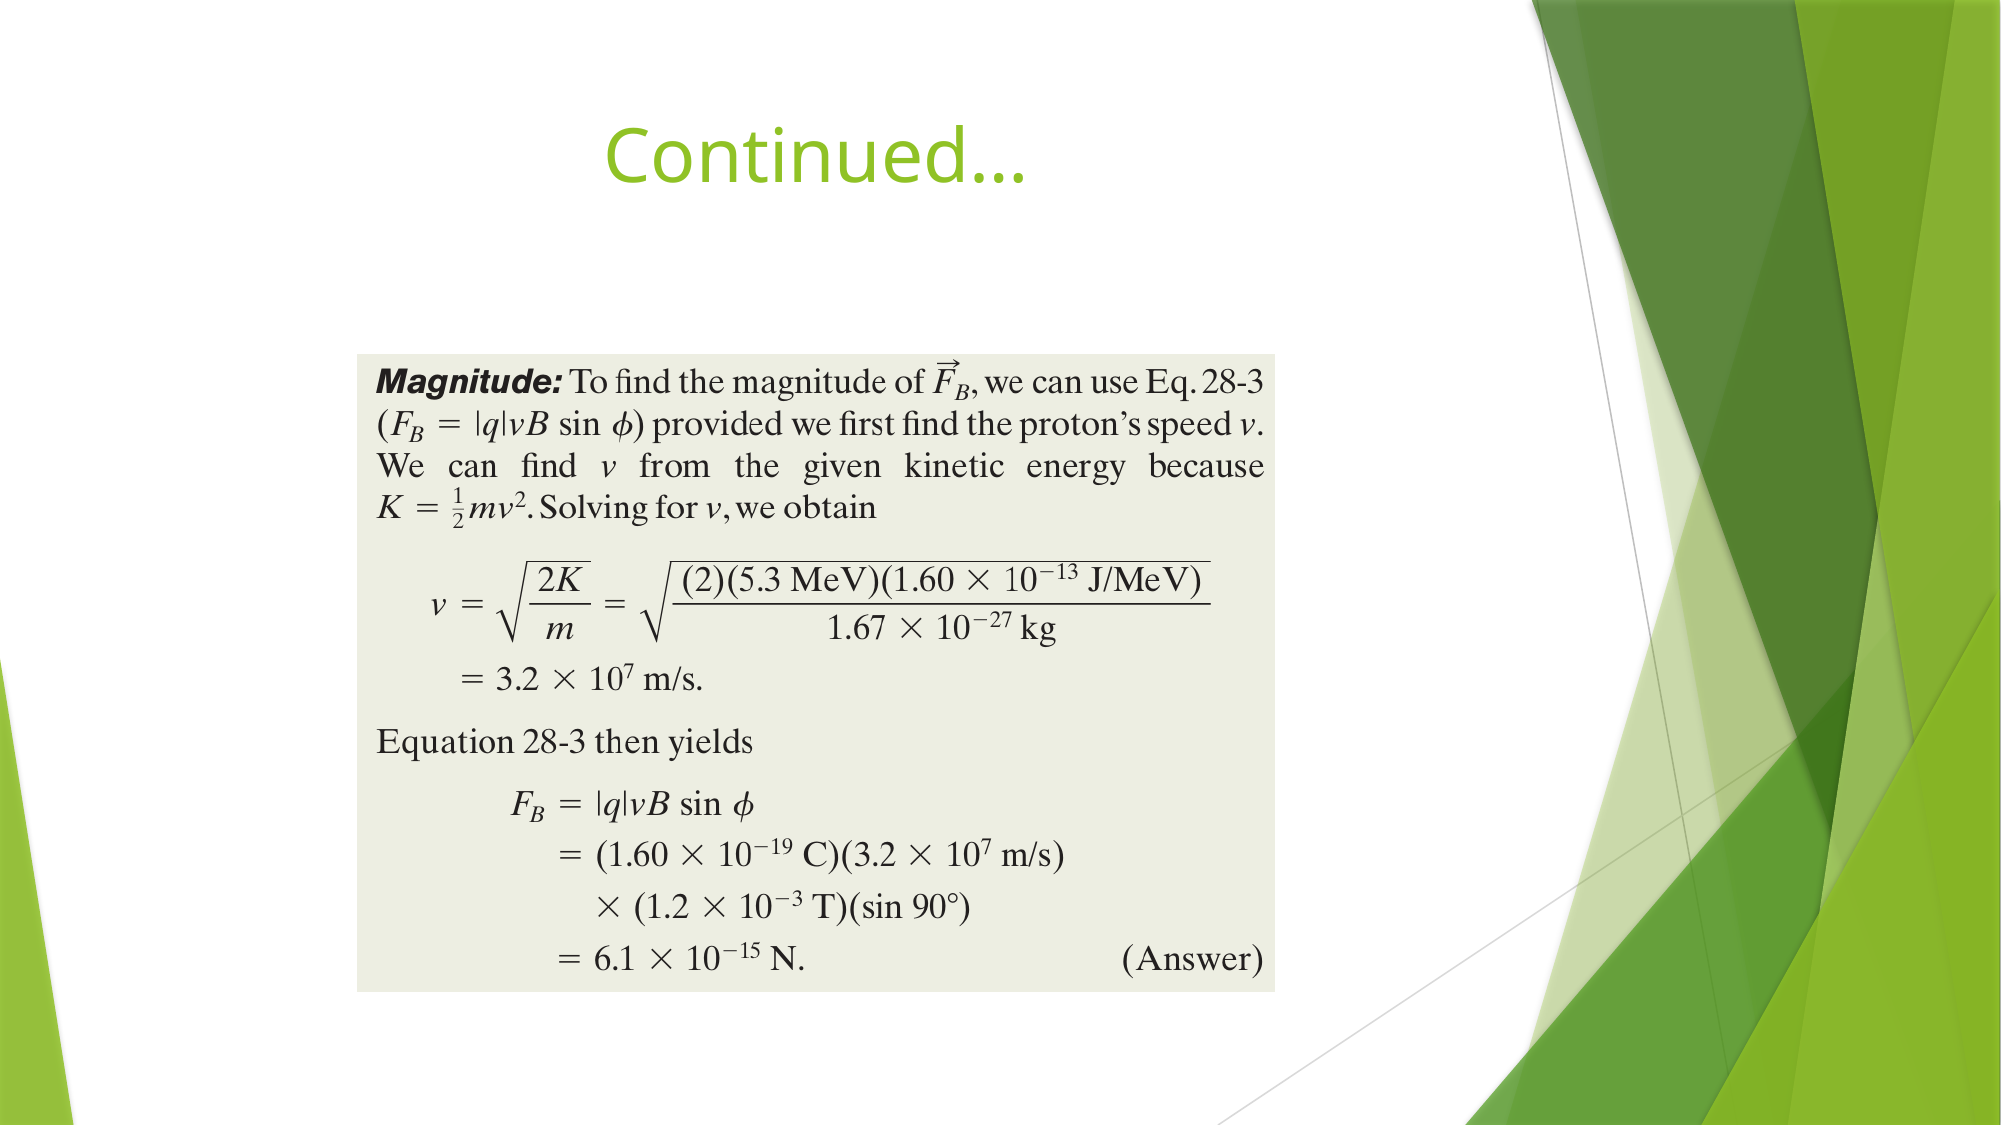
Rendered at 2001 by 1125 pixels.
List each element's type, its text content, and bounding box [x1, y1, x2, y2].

title Continued… [111, 99, 1522, 317]
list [356, 353, 1276, 992]
